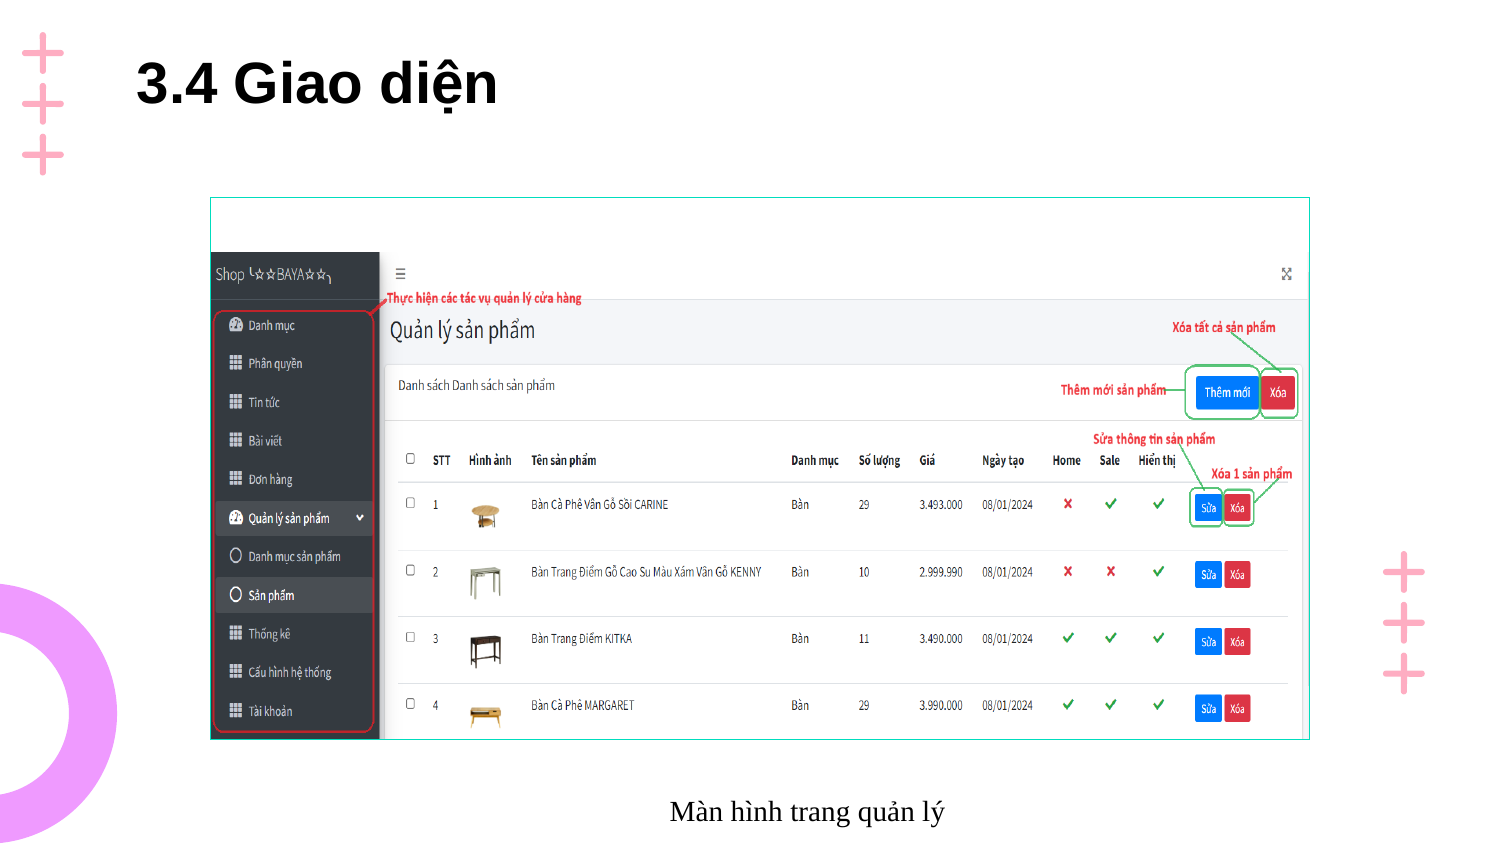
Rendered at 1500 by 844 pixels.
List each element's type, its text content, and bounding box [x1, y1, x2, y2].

text_box Màn hình trang quản lý [654, 784, 961, 835]
text_box 3.4 Giao diện [121, 37, 822, 123]
picture [210, 196, 1310, 741]
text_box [0, 82, 115, 125]
